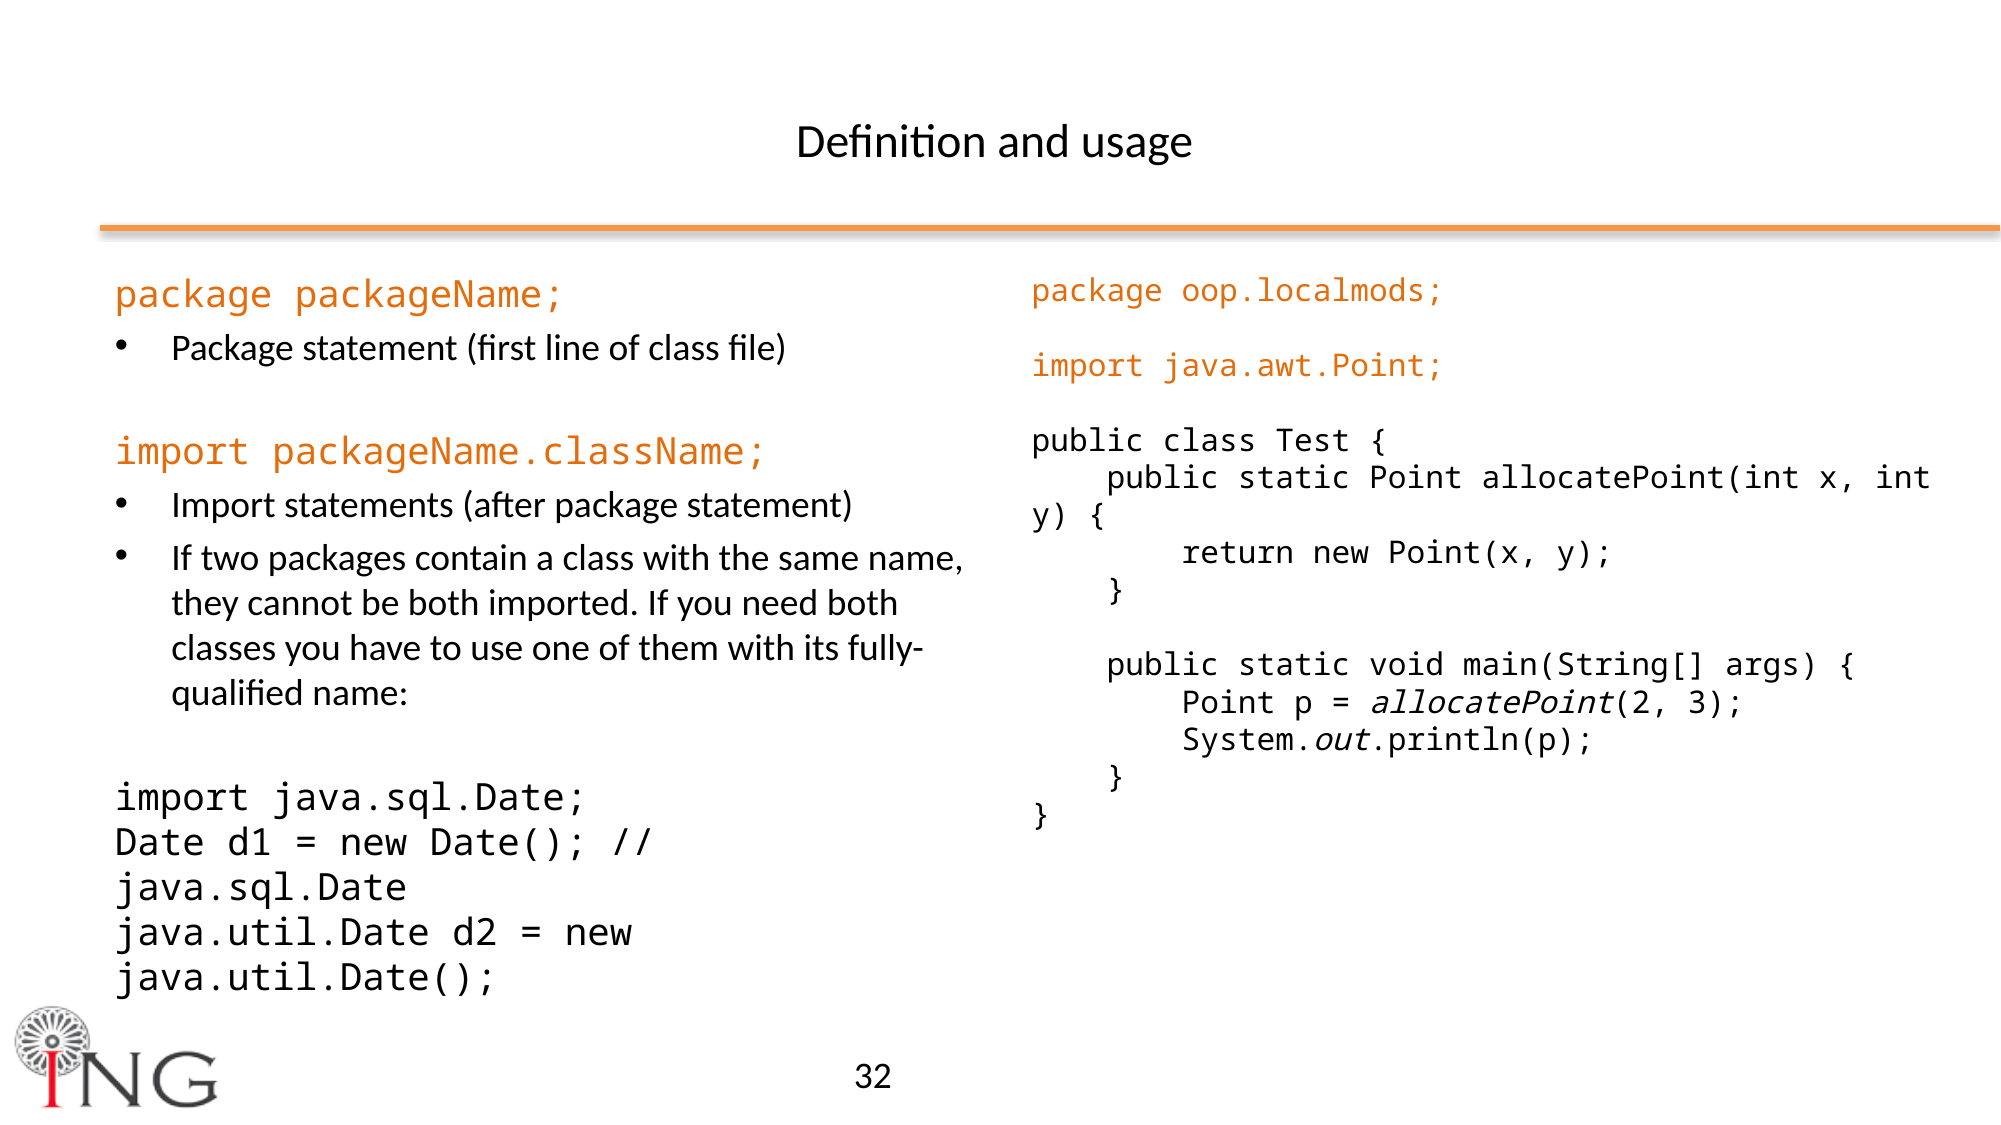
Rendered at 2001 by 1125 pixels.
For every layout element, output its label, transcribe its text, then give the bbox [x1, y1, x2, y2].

picture [0, 987, 244, 1125]
slide_number 32 [839, 1043, 1900, 1104]
title Definition and usage [99, 45, 1900, 233]
list package packageName; Package statement (first line of class file) import packageName.className; Import statements (after package statement) If two packages contain a class with the same name, they cannot be both imported. If you need both classes you have to use one of them with its fully-qualified name: import java.sql.Date; Date d1 = new Date(); // java.sql.Date java.util.Date d2 = new java.util.Date(); [99, 262, 984, 1005]
list package oop.localmods; import java.awt.Point; public class Test { public static Point allocatePoint(int x, int y) { return new Point(x, y); } public static void main(String[] args) { Point p = allocatePoint(2, 3); System.out.println(p); } } [1016, 262, 1981, 1005]
